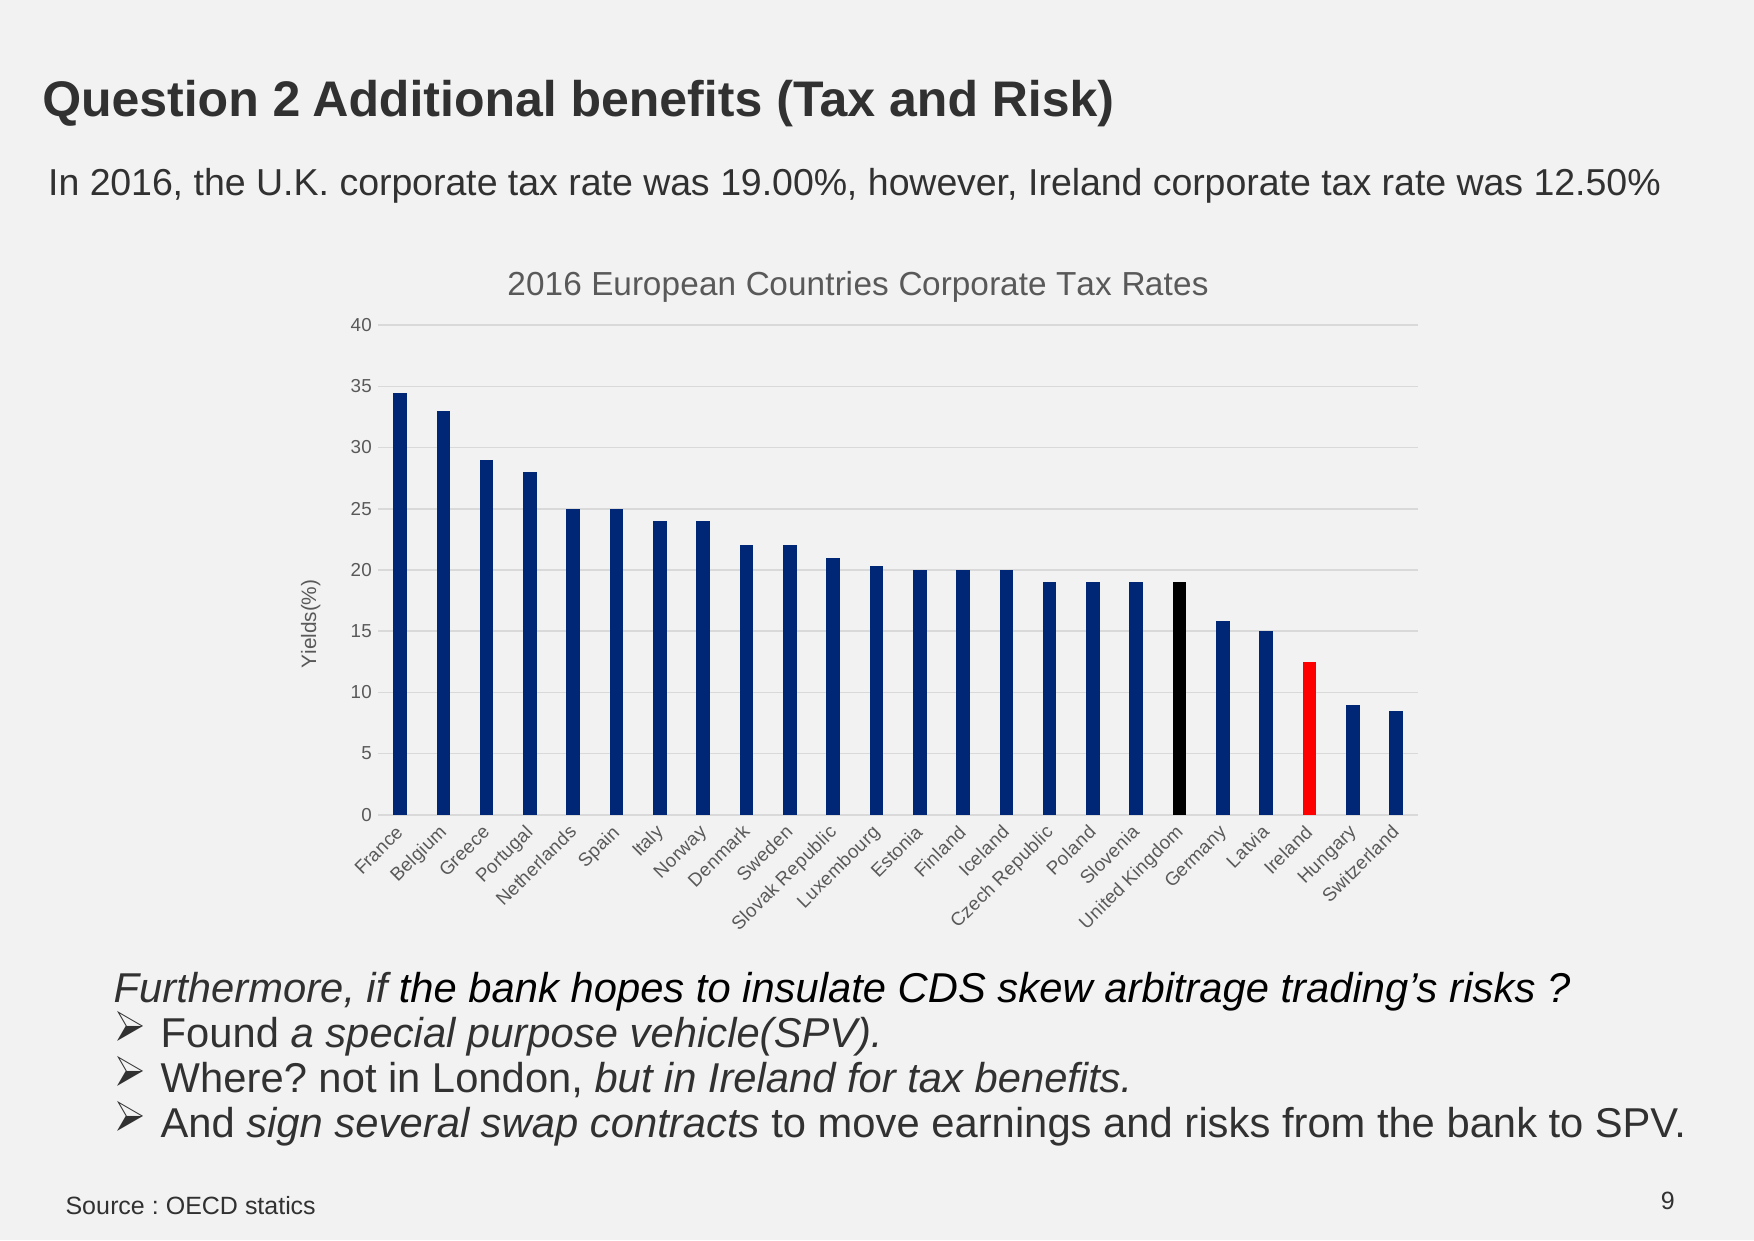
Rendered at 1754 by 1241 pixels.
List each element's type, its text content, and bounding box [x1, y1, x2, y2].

list Question 2 Additional benefits (Tax and Risk) [42, 60, 1662, 135]
text_box Furthermore, if the bank hopes to insulate CDS skew arbitrage trading’s risks ? Found a special purpose vehicle(SPV). Where? not in London, but in Ireland for tax benefits. And sign several swap contracts to move earnings and risks from the bank to SPV. [107, 964, 1740, 1153]
text_box In 2016, the U.K. corporate tax rate was 19.00%, however, Ireland corporate tax rate was 12.50% [42, 156, 1675, 209]
chart [275, 230, 1442, 942]
text_box Source : OECD statics [59, 1173, 670, 1226]
slide_number 9 [1646, 1177, 1740, 1224]
